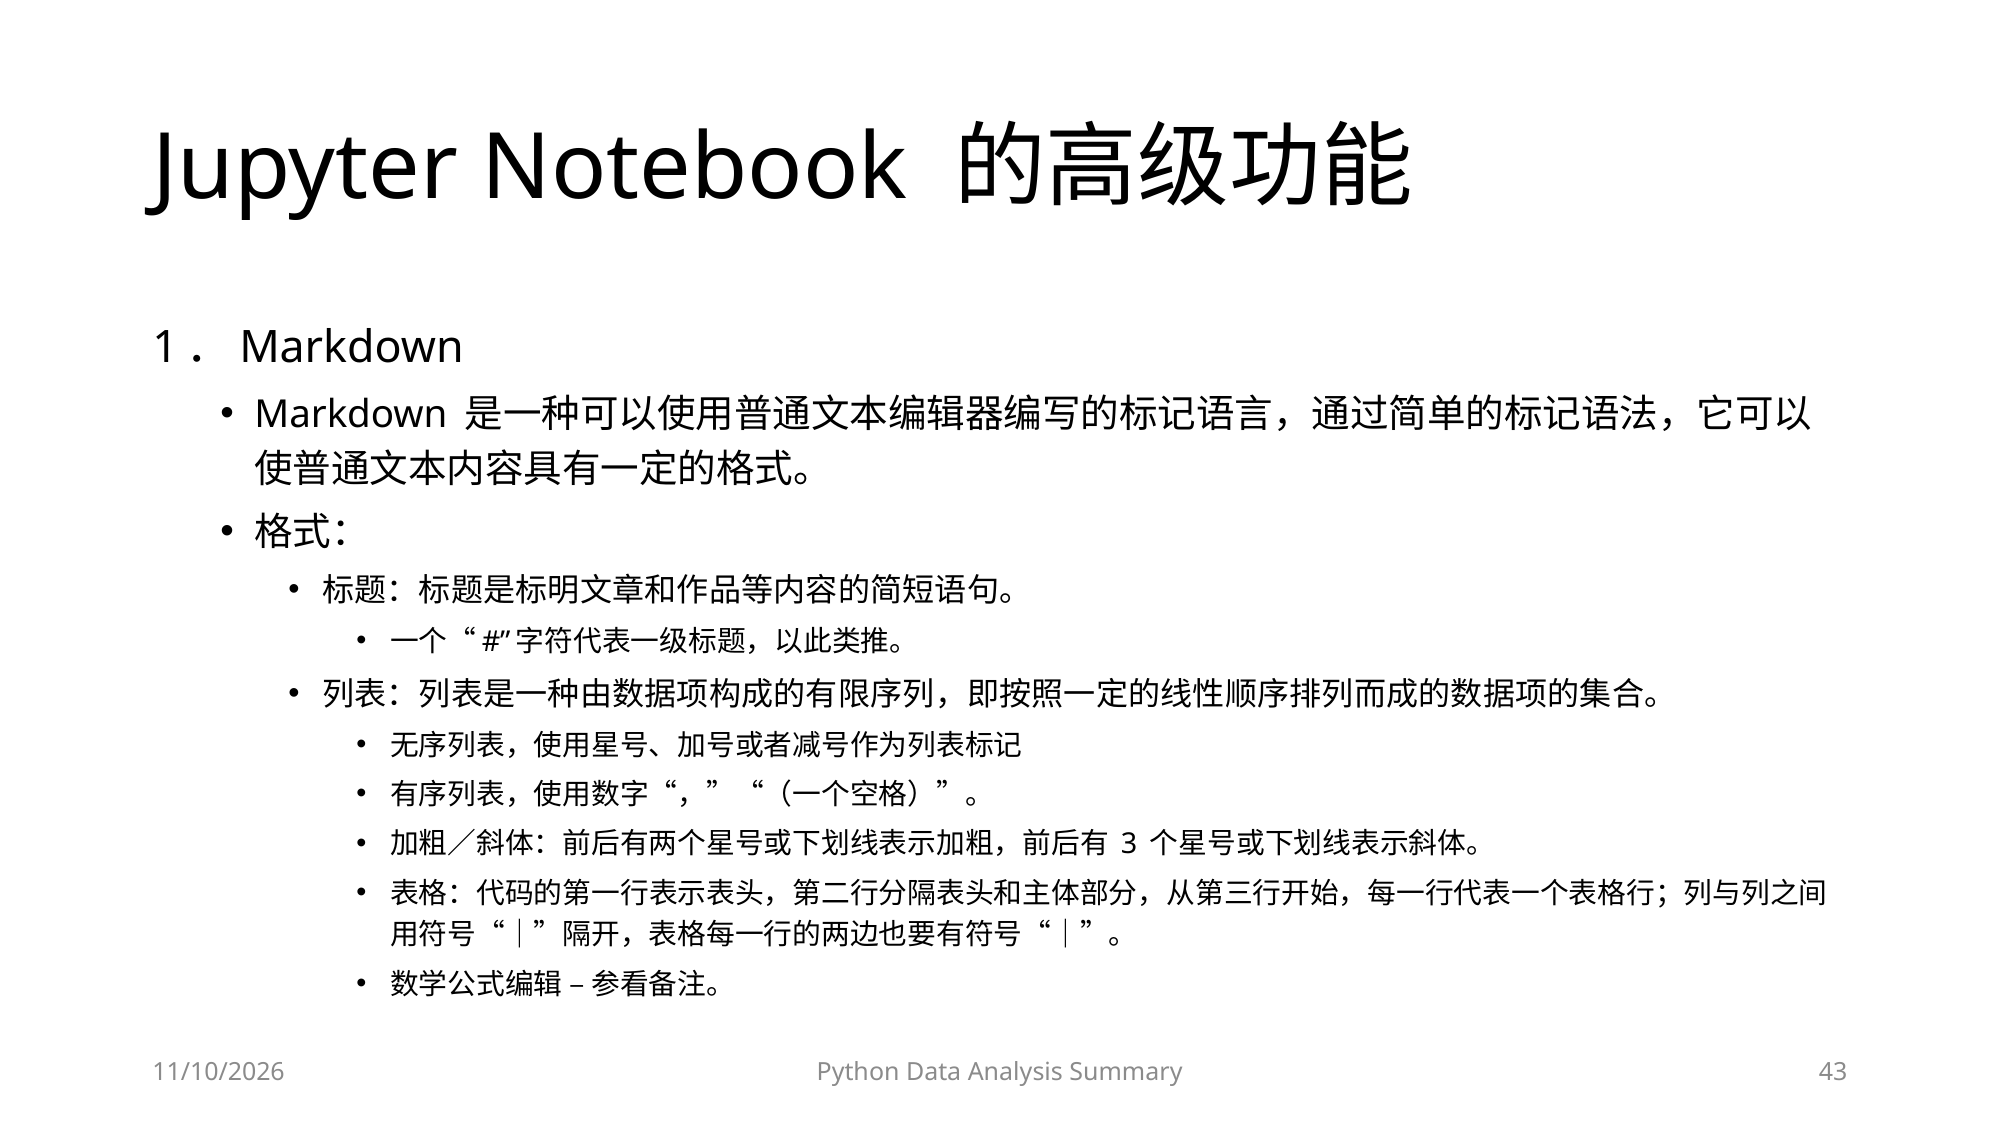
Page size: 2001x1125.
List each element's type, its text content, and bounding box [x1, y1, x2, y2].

list 1．Markdown Markdown 是一种可以使用普通文本编辑器编写的标记语言，通过简单的标记语法，它可以使普通文本内容具有一定的格式。 格式： 标题：标题是标明文章和作品等内容的简短语句。 一个“#”字符代表一级标题，以此类推。 列表：列表是一种由数据项构成的有限序列，即按照一定的线性顺序排列而成的数据项的集合。 无序列表，使用星号、加号或者减号作为列表标记 有序列表，使用数字“，”“（一个空格）”。 加粗／斜体：前后有两个星号或下划线表示加粗，前后有 3 个星号或下划线表示斜体。 表格：代码的第一行表示表头，第二行分隔表头和主体部分，从第三行开始，每一行代表一个表格行；列与列之间用符号“｜”隔开，表格每一行的两边也要有符号“｜”。 数学公式编辑 – 参看备注。 [137, 299, 1863, 1014]
title Jupyter Notebook 的高级功能 [137, 59, 1863, 278]
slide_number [137, 1042, 588, 1103]
footer Python Data Analysis Summary [662, 1042, 1338, 1103]
slide_number 43 [1412, 1042, 1863, 1103]
